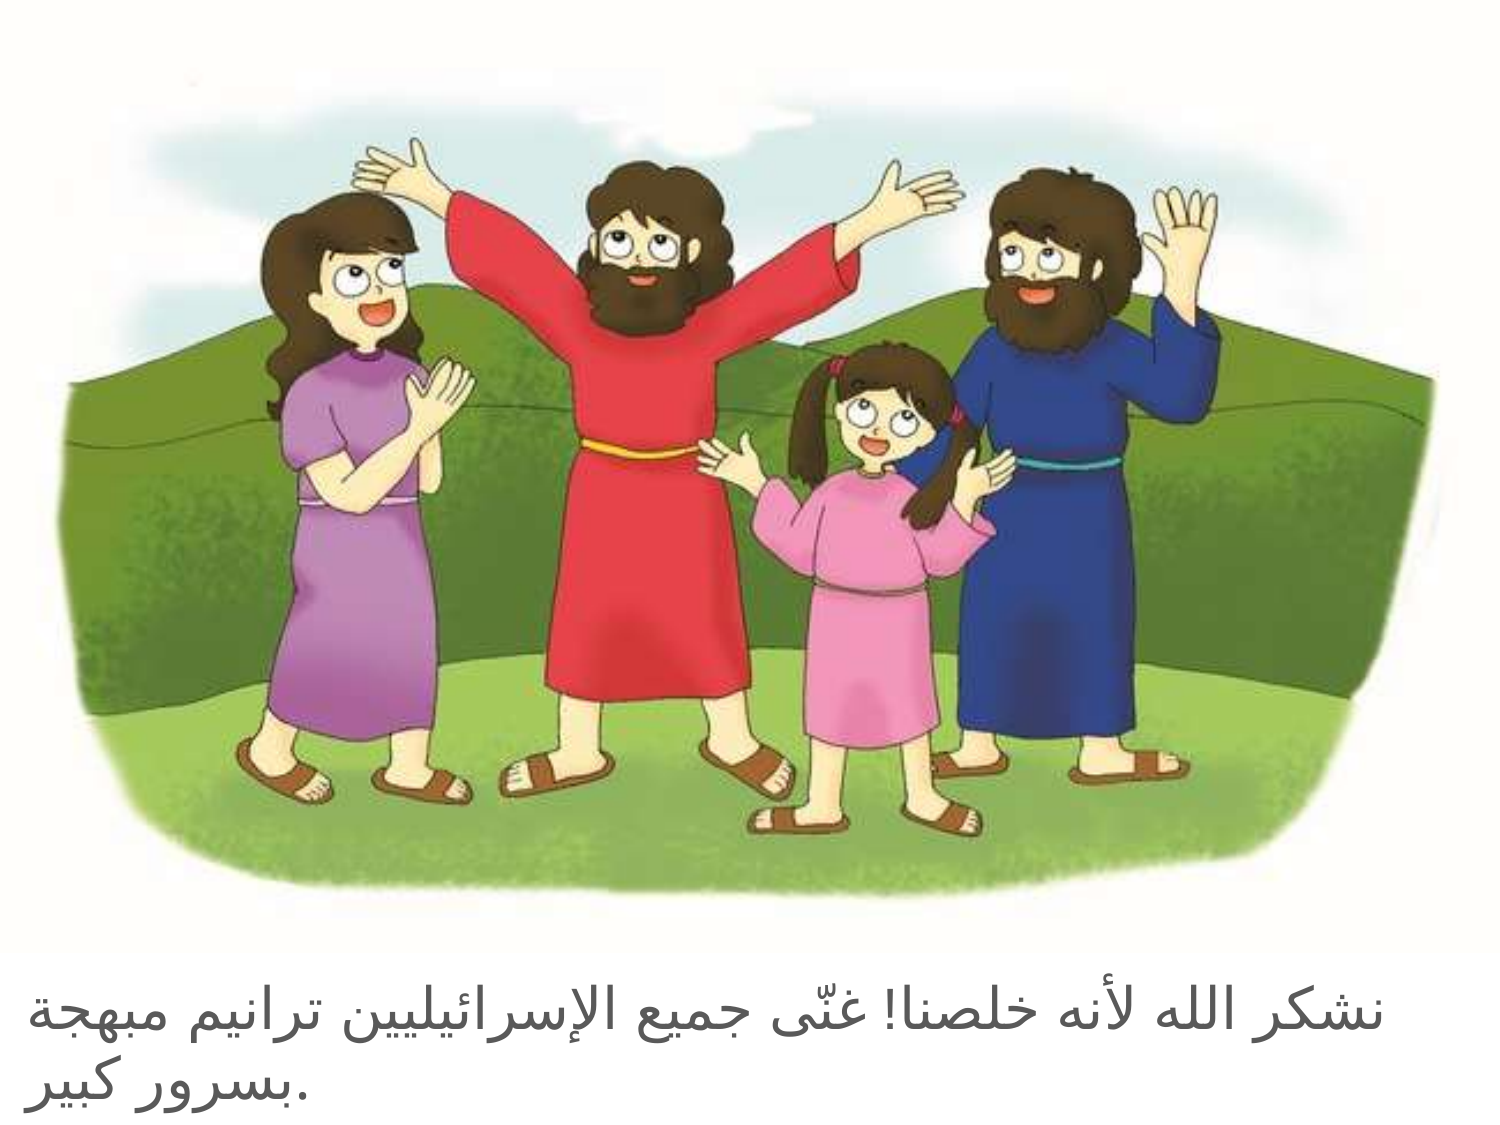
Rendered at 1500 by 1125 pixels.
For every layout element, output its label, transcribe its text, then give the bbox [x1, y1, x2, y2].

text_box نشكر الله لأنه خلصنا! غنّى جميع الإسرائيليين ترانيم مبهجة بسرور كبير. [11, 964, 1498, 1119]
picture [0, 0, 1500, 953]
